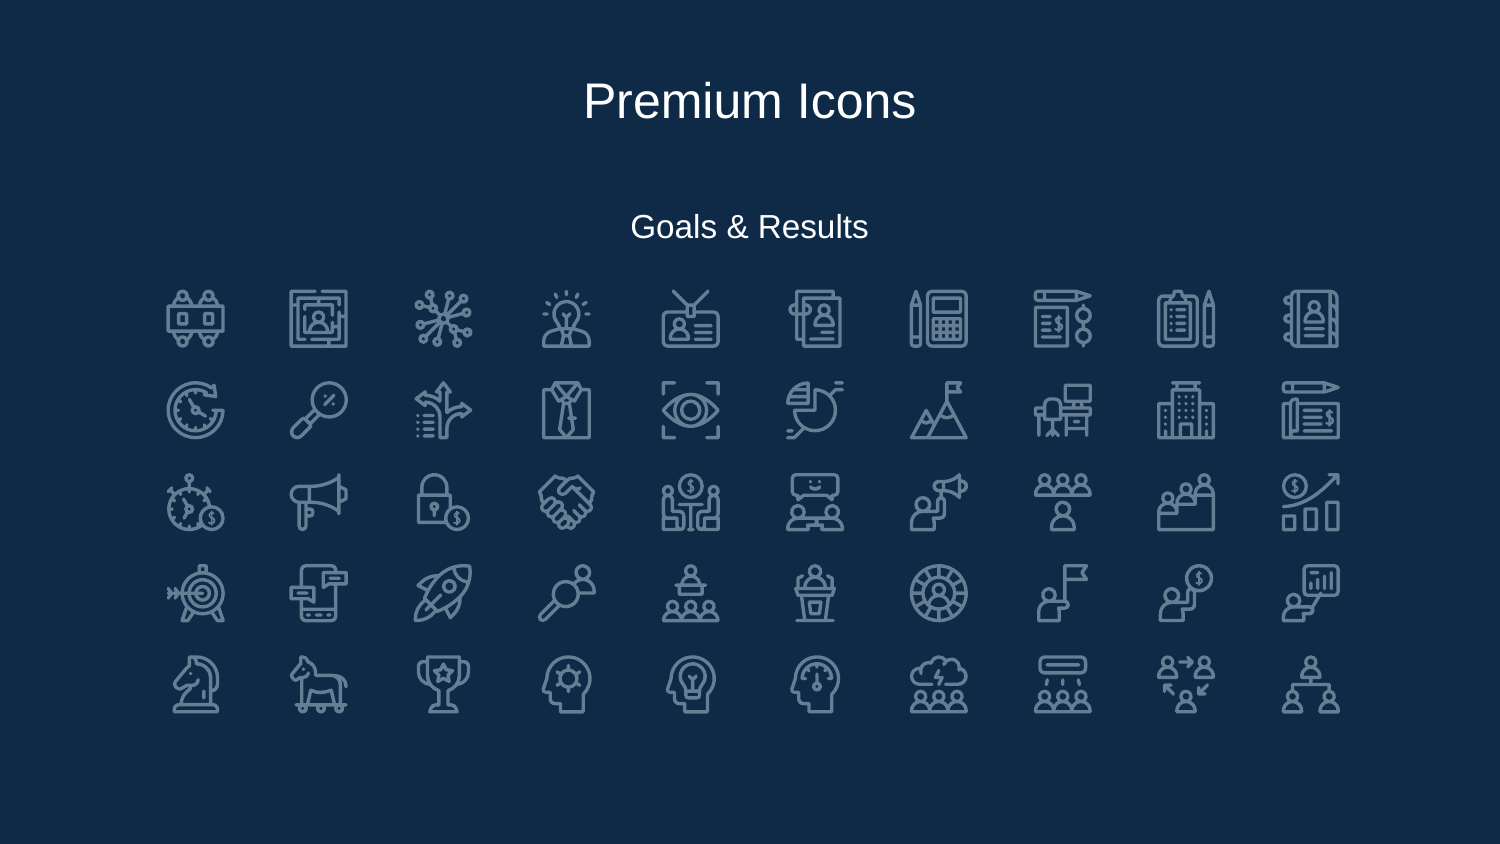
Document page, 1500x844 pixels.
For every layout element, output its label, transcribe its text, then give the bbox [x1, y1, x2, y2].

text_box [661, 563, 720, 623]
text_box [166, 564, 225, 623]
title Premium Icons [171, 53, 1328, 133]
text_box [1033, 383, 1093, 438]
text_box [289, 473, 348, 532]
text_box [785, 380, 845, 440]
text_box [541, 289, 592, 349]
text_box [537, 564, 596, 623]
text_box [793, 563, 837, 623]
text_box [1037, 564, 1088, 623]
text_box [909, 473, 969, 532]
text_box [166, 380, 225, 440]
text_box [414, 289, 473, 348]
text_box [664, 655, 717, 714]
text_box [289, 289, 348, 348]
text_box [1157, 473, 1216, 532]
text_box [166, 472, 225, 532]
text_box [1281, 563, 1341, 623]
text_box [414, 380, 473, 440]
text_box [1156, 289, 1216, 349]
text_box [1158, 563, 1214, 623]
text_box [289, 563, 349, 623]
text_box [909, 289, 969, 349]
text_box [785, 472, 845, 532]
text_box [1281, 472, 1340, 532]
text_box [288, 380, 349, 440]
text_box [1281, 380, 1341, 440]
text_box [1033, 289, 1093, 349]
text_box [661, 289, 721, 349]
text_box Goals & Results [171, 189, 1328, 270]
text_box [540, 655, 593, 714]
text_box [289, 655, 348, 714]
text_box [909, 564, 968, 623]
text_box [171, 655, 220, 714]
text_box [413, 563, 474, 623]
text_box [416, 655, 471, 714]
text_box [1282, 289, 1339, 349]
text_box [1281, 655, 1340, 714]
text_box [909, 381, 968, 440]
text_box [537, 474, 596, 530]
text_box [660, 472, 721, 532]
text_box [789, 655, 842, 714]
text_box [166, 289, 225, 348]
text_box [1033, 472, 1093, 532]
text_box [542, 381, 591, 440]
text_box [1156, 380, 1216, 440]
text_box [788, 289, 842, 349]
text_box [909, 655, 969, 714]
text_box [1033, 655, 1093, 714]
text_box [661, 380, 721, 440]
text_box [416, 472, 471, 532]
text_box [1156, 655, 1216, 714]
